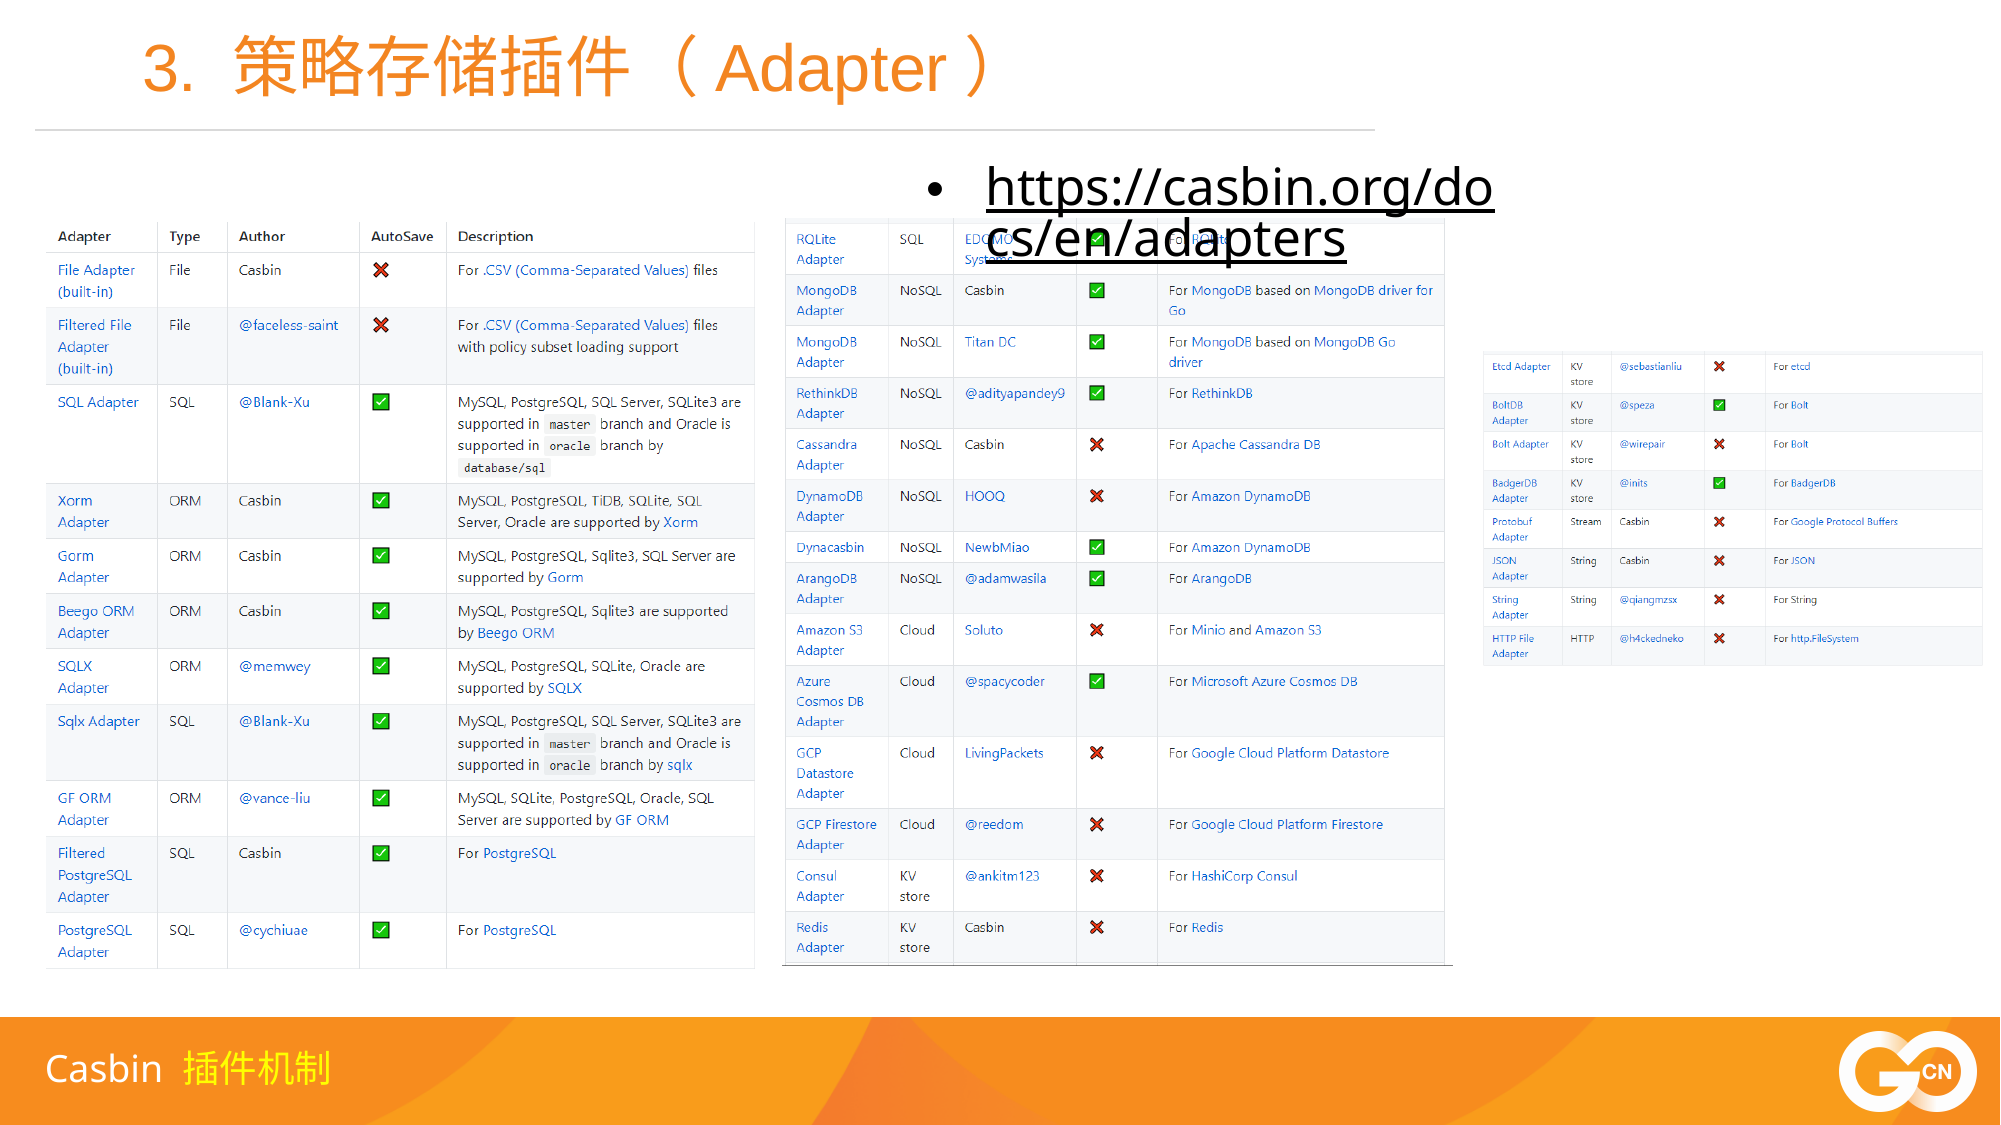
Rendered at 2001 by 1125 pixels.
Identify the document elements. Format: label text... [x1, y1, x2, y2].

text_box 3. 策略存储插件（Adapter） [127, 17, 1046, 113]
picture [46, 222, 755, 969]
picture [782, 218, 1453, 966]
text_box https://casbin.org/docs/en/adapters [911, 146, 1515, 232]
text_box Casbin 插件机制 [29, 1030, 650, 1108]
picture [0, 1017, 2000, 1125]
picture [1480, 351, 1988, 669]
